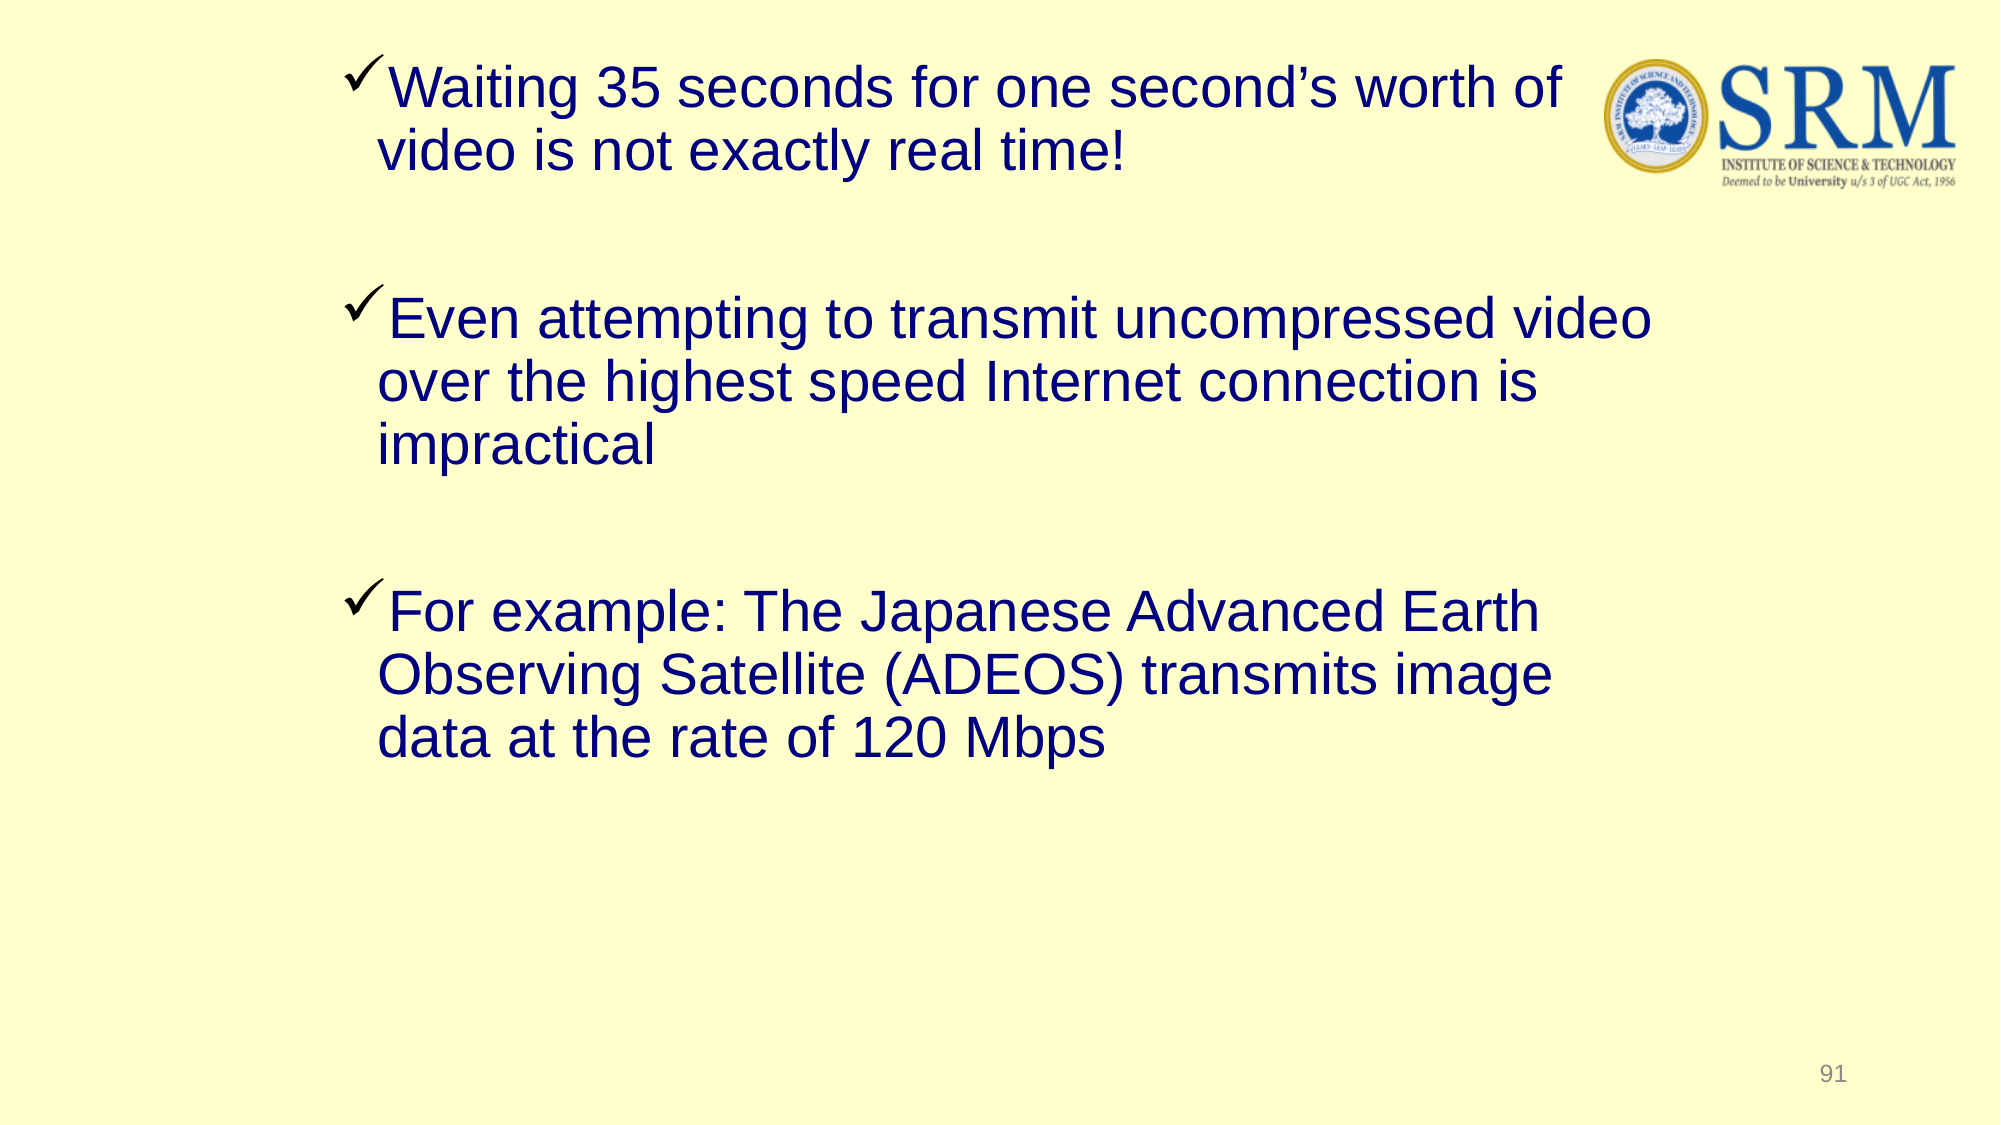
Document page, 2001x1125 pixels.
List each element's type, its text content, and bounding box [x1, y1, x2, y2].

slide_number 91 [1412, 1042, 1863, 1103]
picture [1675, 59, 1956, 189]
list Waiting 35 seconds for one second’s worth of video is not exactly real time! Even attempting to transmit uncompressed video over the highest speed Internet connection is impractical For example: The Japanese Advanced Earth Observing Satellite (ADEOS) transmits image data at the rate of 120 Mbps [324, 50, 1675, 1000]
